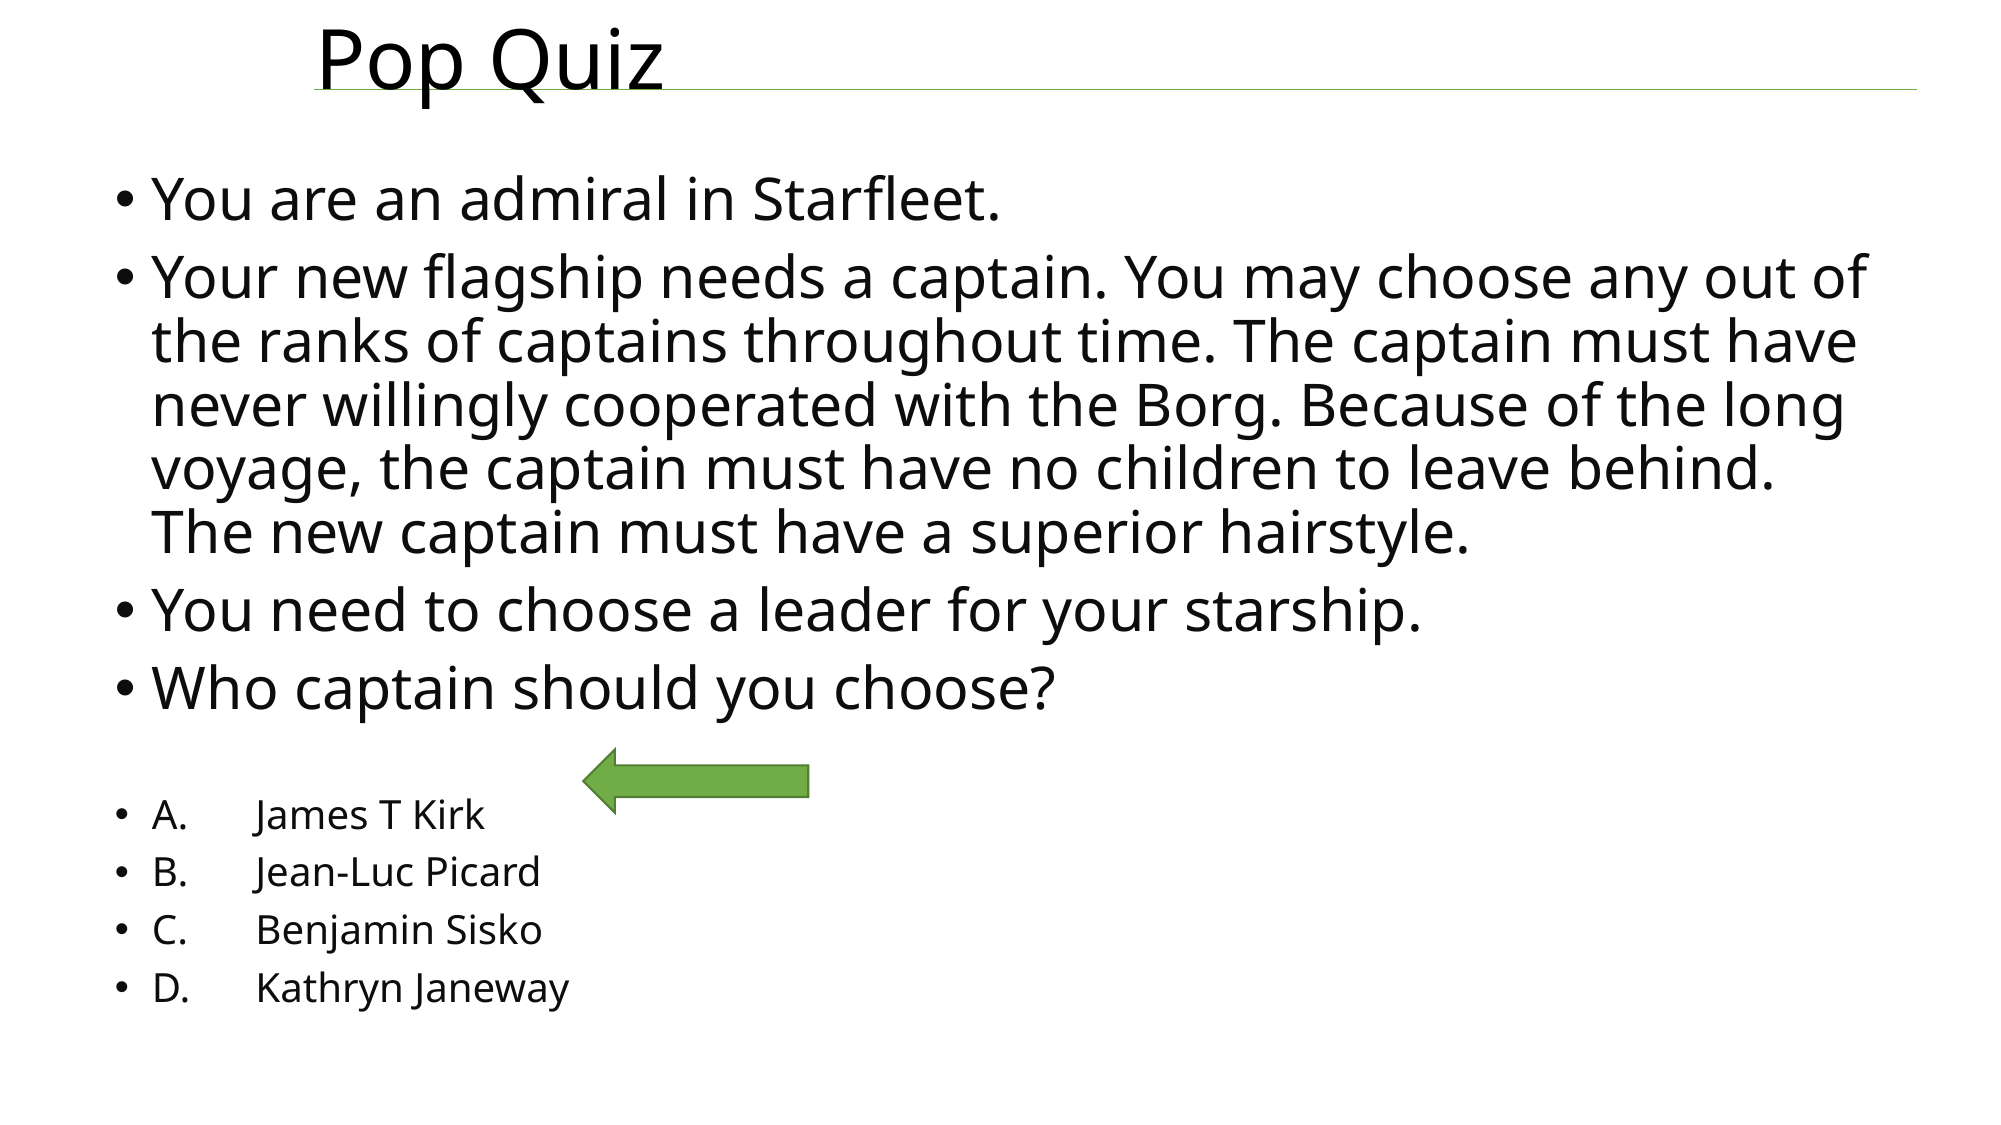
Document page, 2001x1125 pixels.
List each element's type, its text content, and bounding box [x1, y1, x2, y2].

text_box [581, 747, 810, 816]
title Pop Quiz [300, 0, 1917, 125]
list You are an admiral in Starfleet. Your new flagship needs a captain. You may choose any out of the ranks of captains throughout time. The captain must have never willingly cooperated with the Borg. Because of the long voyage, the captain must have no children to leave behind. The new captain must have a superior hairstyle. You need to choose a leader for your starship. Who captain should you choose? A. James T Kirk B. Jean-Luc Picard C. Benjamin Sisko D. Kathryn Janeway [99, 162, 1900, 1033]
